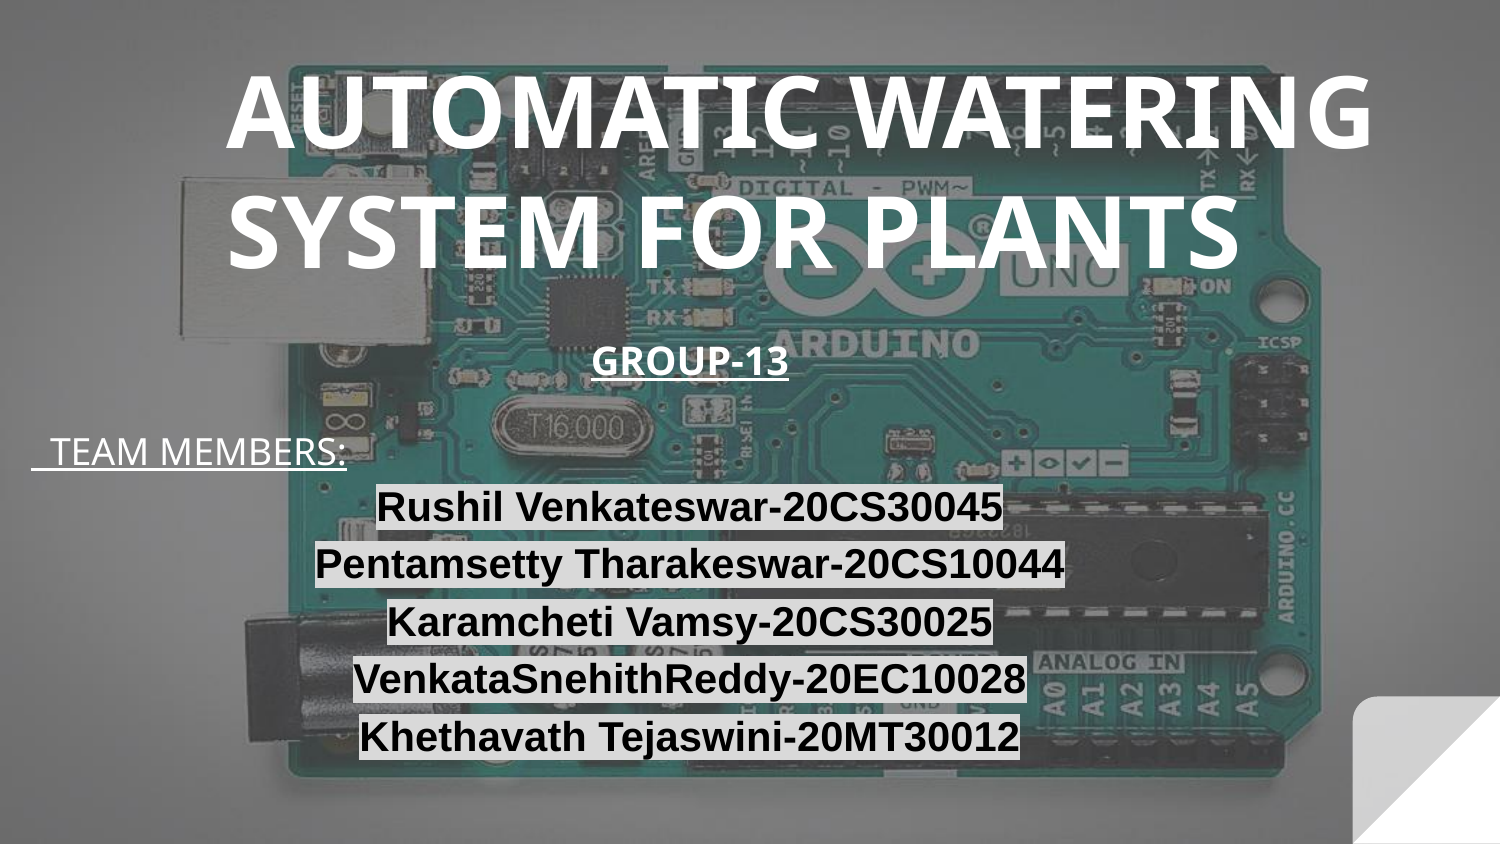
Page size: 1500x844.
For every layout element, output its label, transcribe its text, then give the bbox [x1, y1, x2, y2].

title AUTOMATIC WATERING SYSTEM FOR PLANTS [211, 180, 1429, 304]
subtitle GROUP-13 TEAM MEMBERS: Rushil Venkateswar-20CS30045 Pentamsetty Tharakeswar-20CS10044 Karamcheti Vamsy-20CS30025 VenkataSnehithReddy-20EC10028 Khethavath Tejaswini-20MT30012 [15, 320, 1365, 392]
picture [0, 0, 1500, 844]
